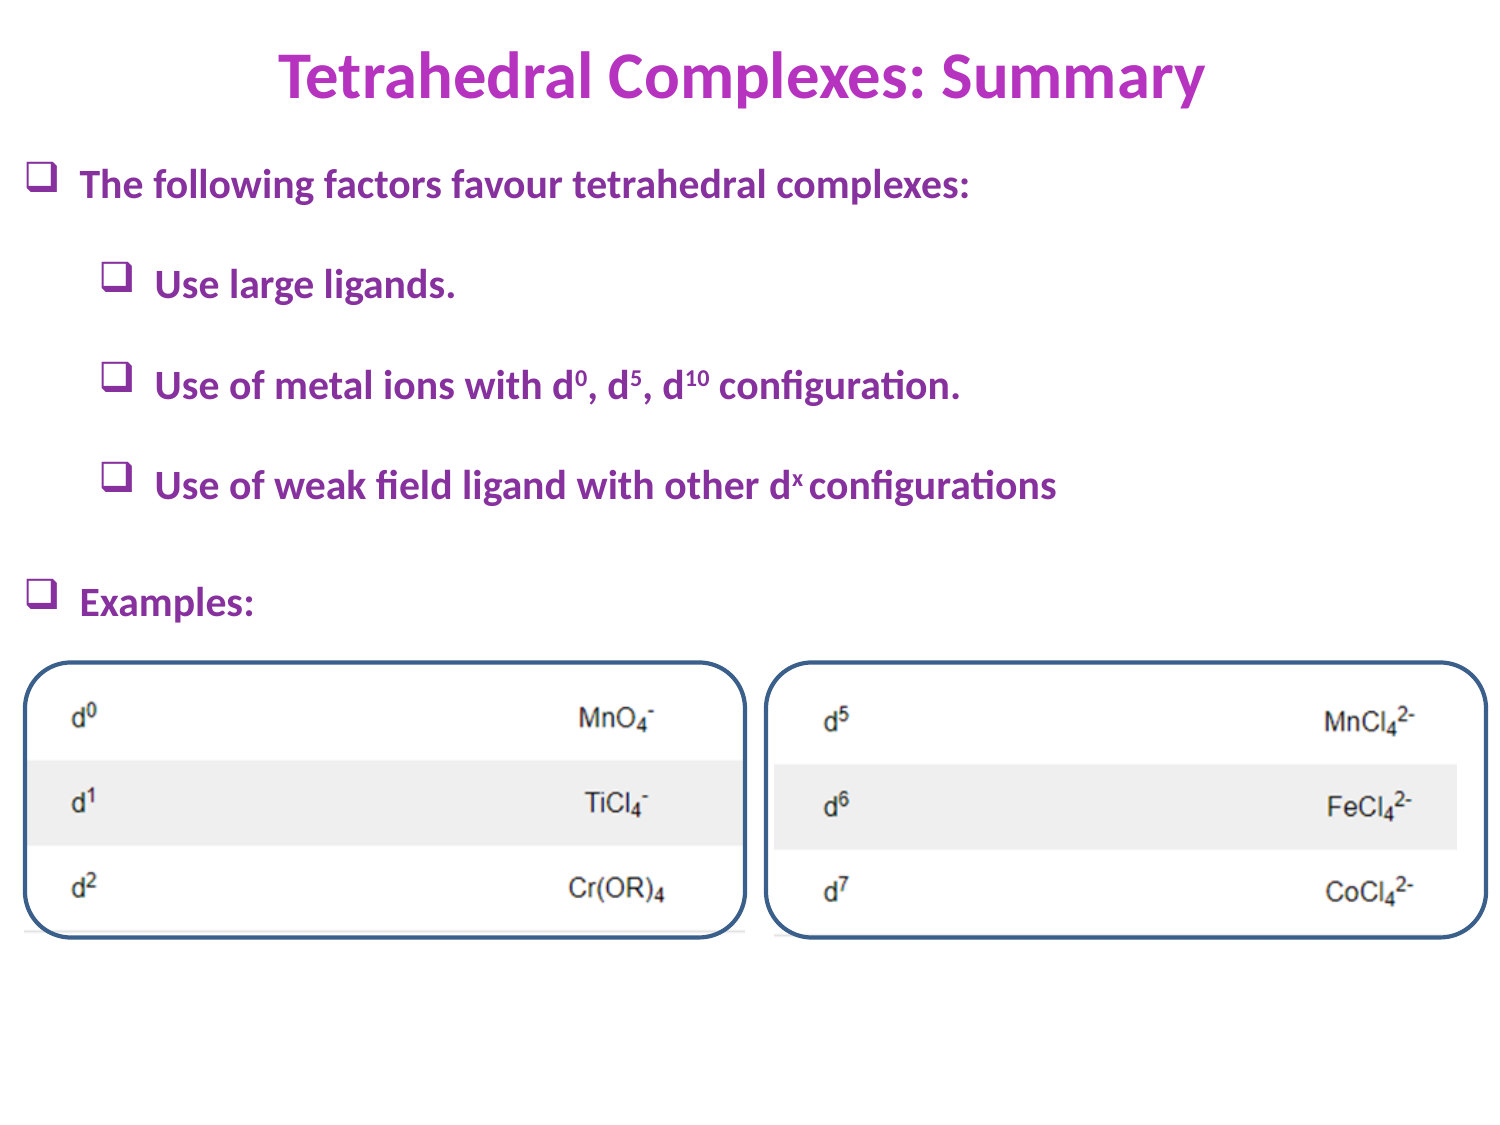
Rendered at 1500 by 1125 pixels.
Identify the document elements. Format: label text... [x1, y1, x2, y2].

text_box Tetrahedral Complexes: Summary [263, 24, 1237, 120]
text_box The following factors favour tetrahedral complexes: Use large ligands. Use of metal ions with d0, d5, d10 configuration. Use of weak field ligand with other dx configurations [8, 149, 1450, 565]
text_box Examples: [8, 567, 1450, 633]
picture [24, 687, 746, 938]
text_box [763, 660, 1489, 936]
picture [774, 691, 1457, 942]
text_box [28, 660, 742, 685]
